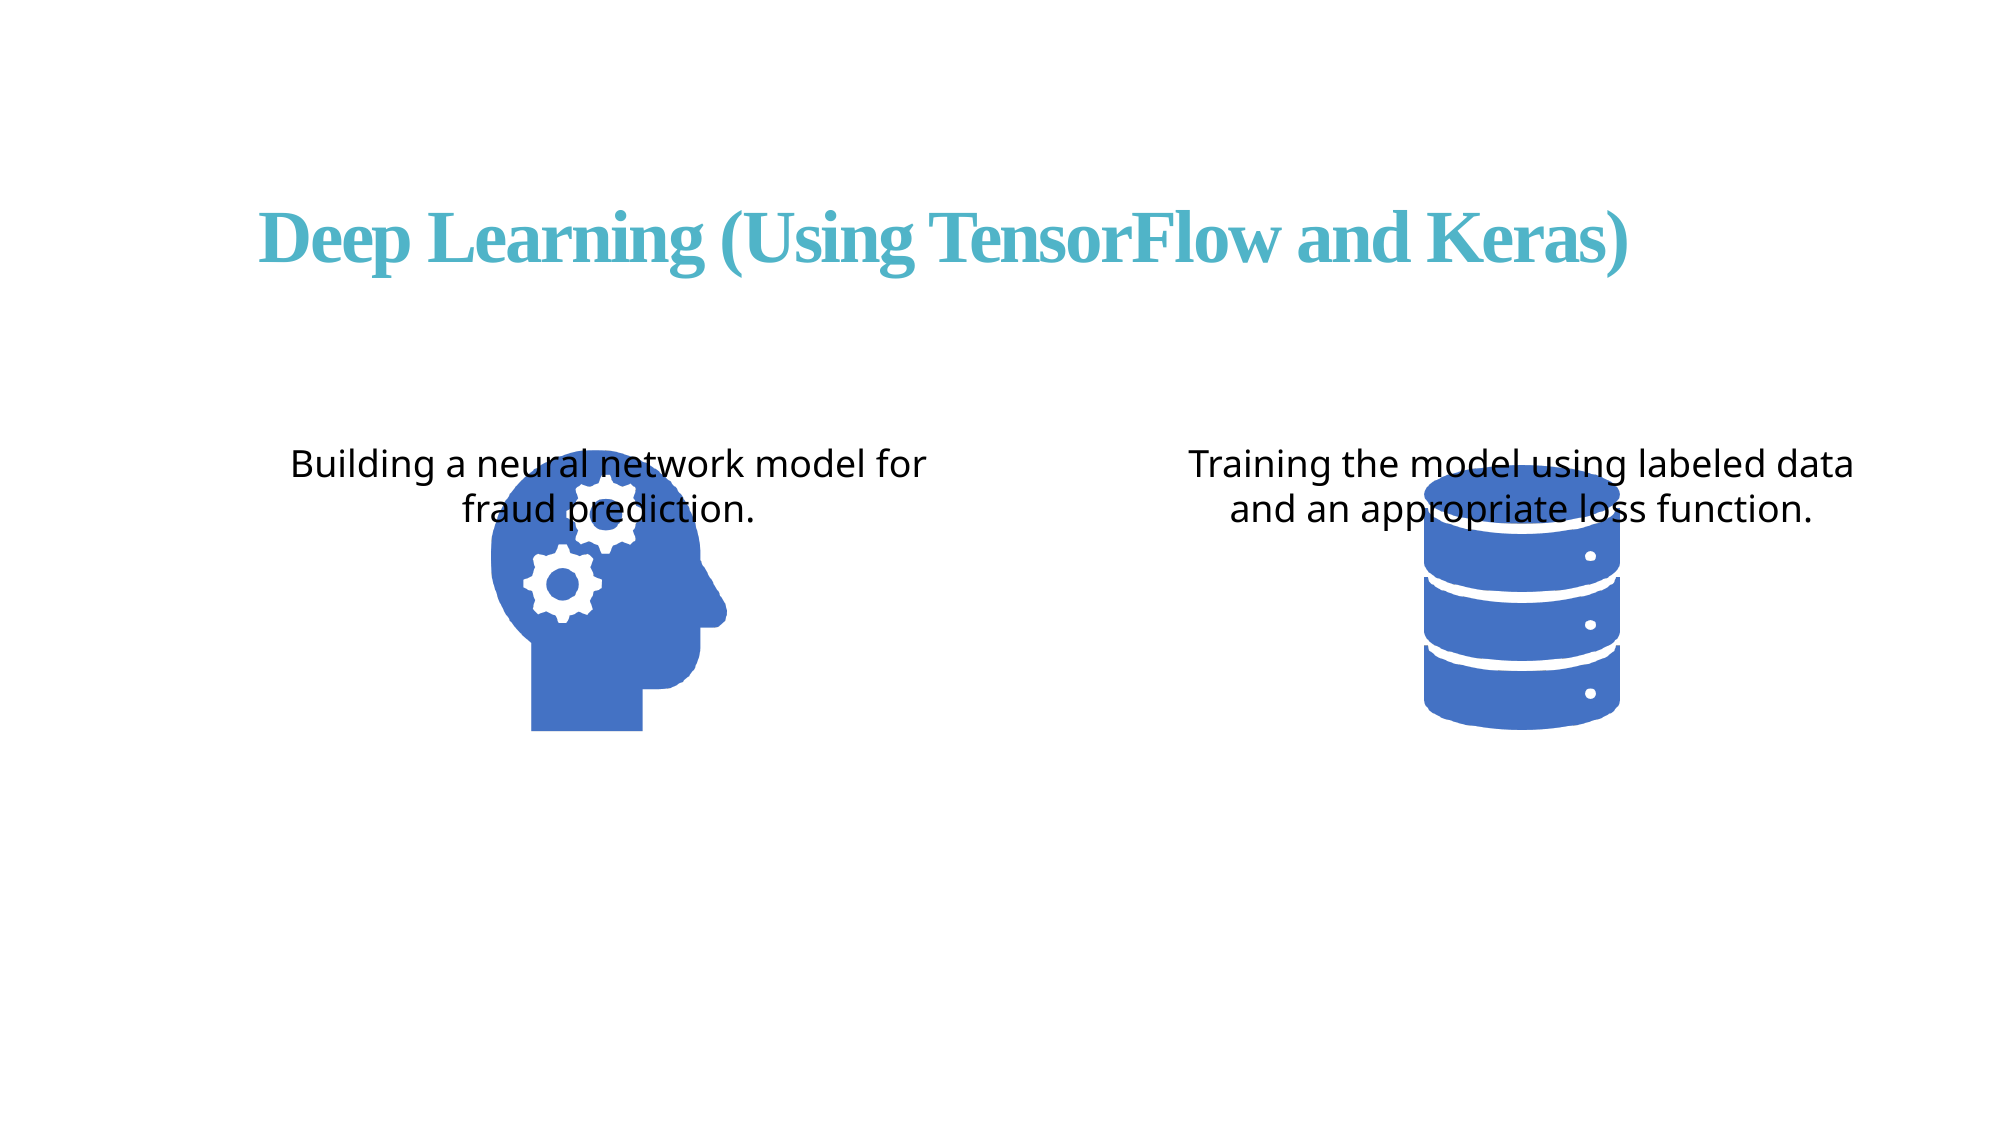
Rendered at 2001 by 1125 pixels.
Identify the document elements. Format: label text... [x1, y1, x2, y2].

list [243, 399, 1888, 1050]
title Deep Learning (Using TensorFlow and Keras) [243, 112, 1887, 367]
